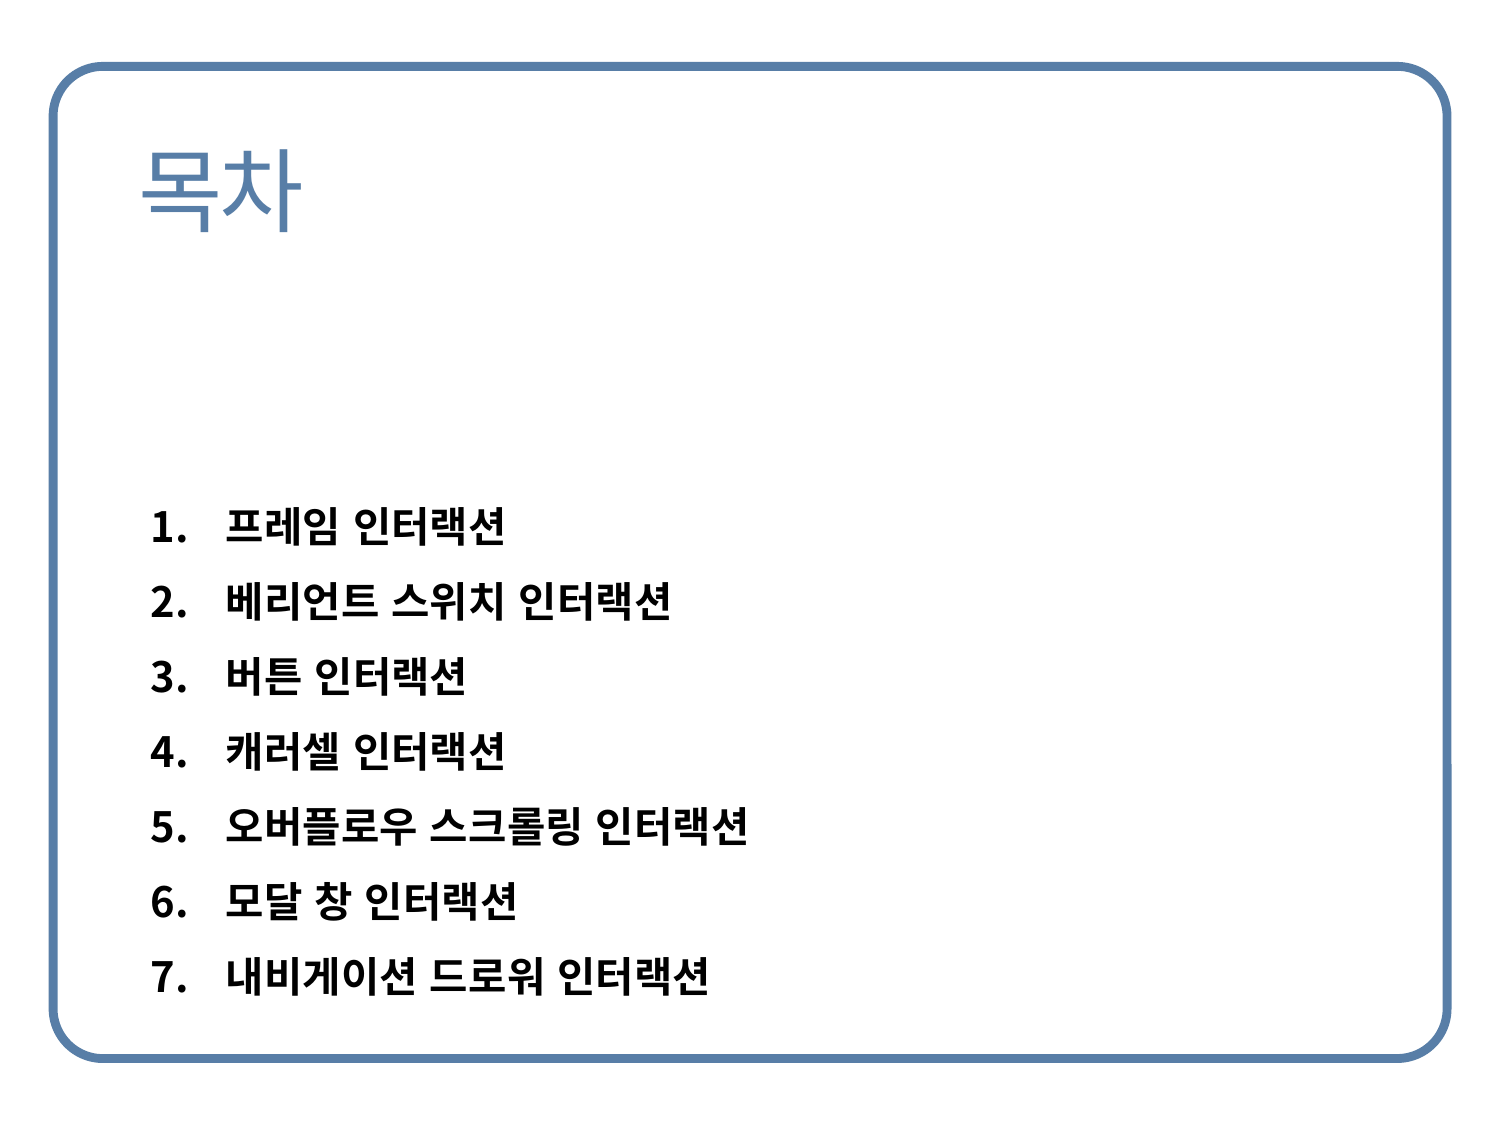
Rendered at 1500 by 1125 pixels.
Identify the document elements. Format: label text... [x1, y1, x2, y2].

text_box 프레임 인터랙션 베리언트 스위치 인터랙션 버튼 인터랙션 캐러셀 인터랙션 오버플로우 스크롤링 인터랙션 모달 창 인터랙션 내비게이션 드로워 인터랙션 [135, 561, 573, 916]
